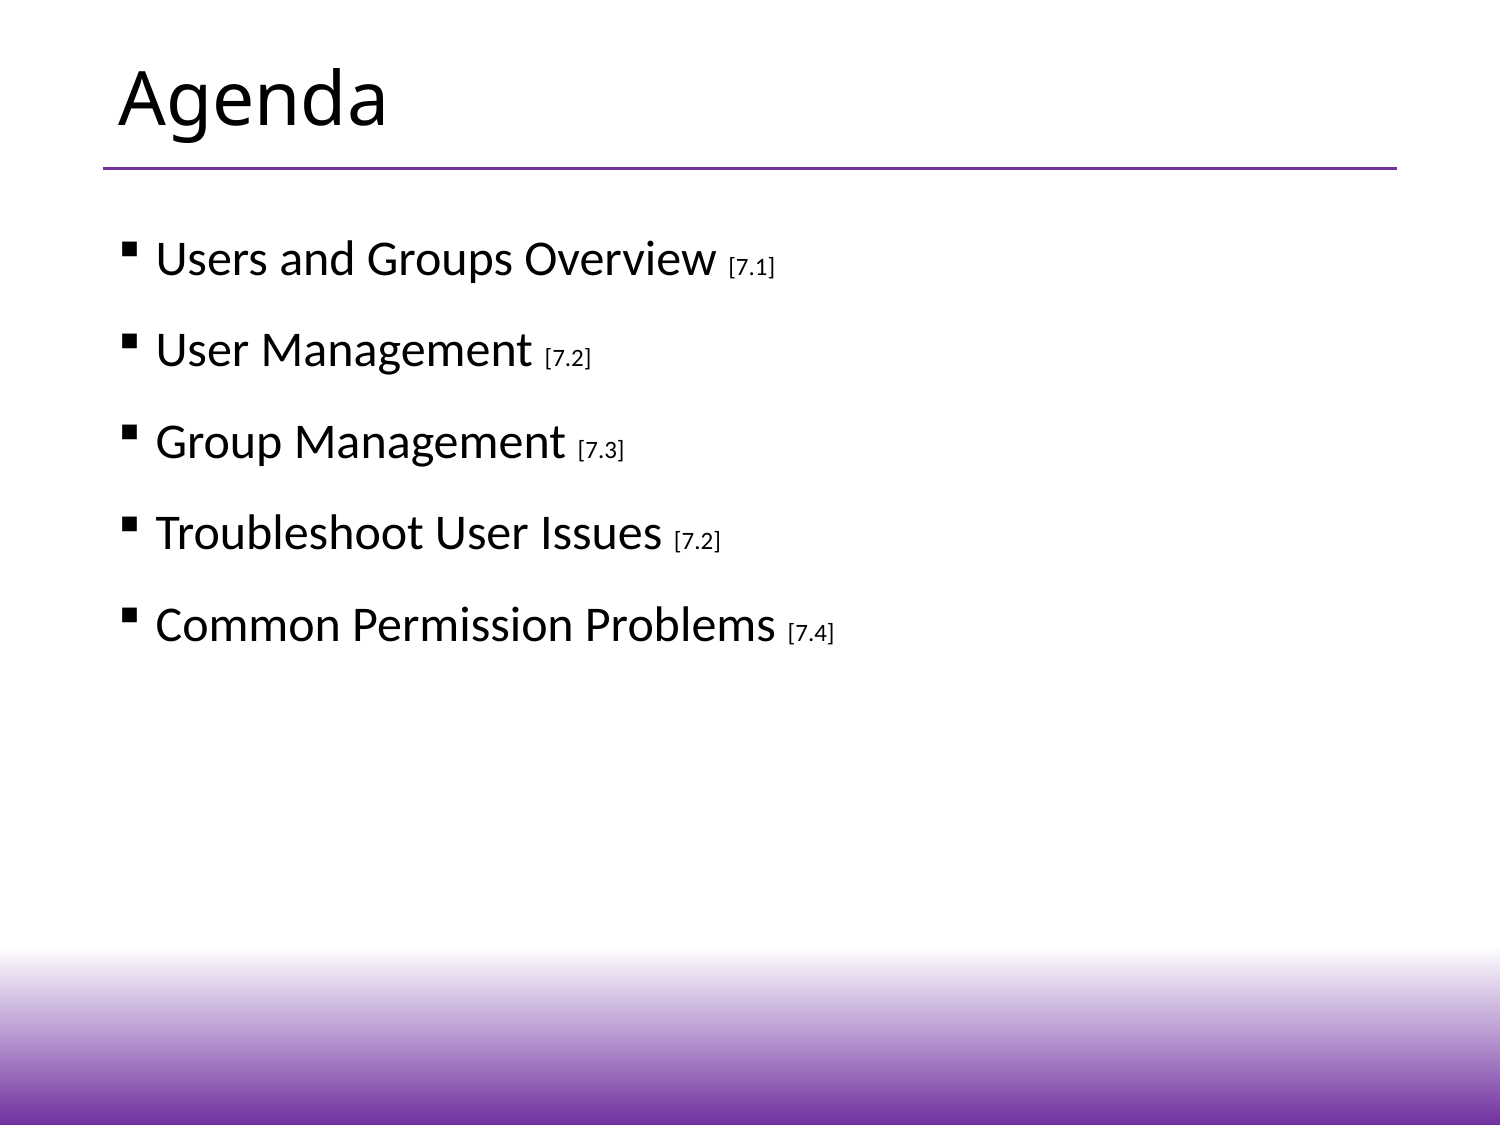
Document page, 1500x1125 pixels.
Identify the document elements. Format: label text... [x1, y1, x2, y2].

title Agenda [103, 33, 1397, 169]
list Users and Groups Overview [7.1] User Management [7.2] Group Management [7.3] Troubleshoot User Issues [7.2] Common Permission Problems [7.4] [103, 224, 1459, 975]
